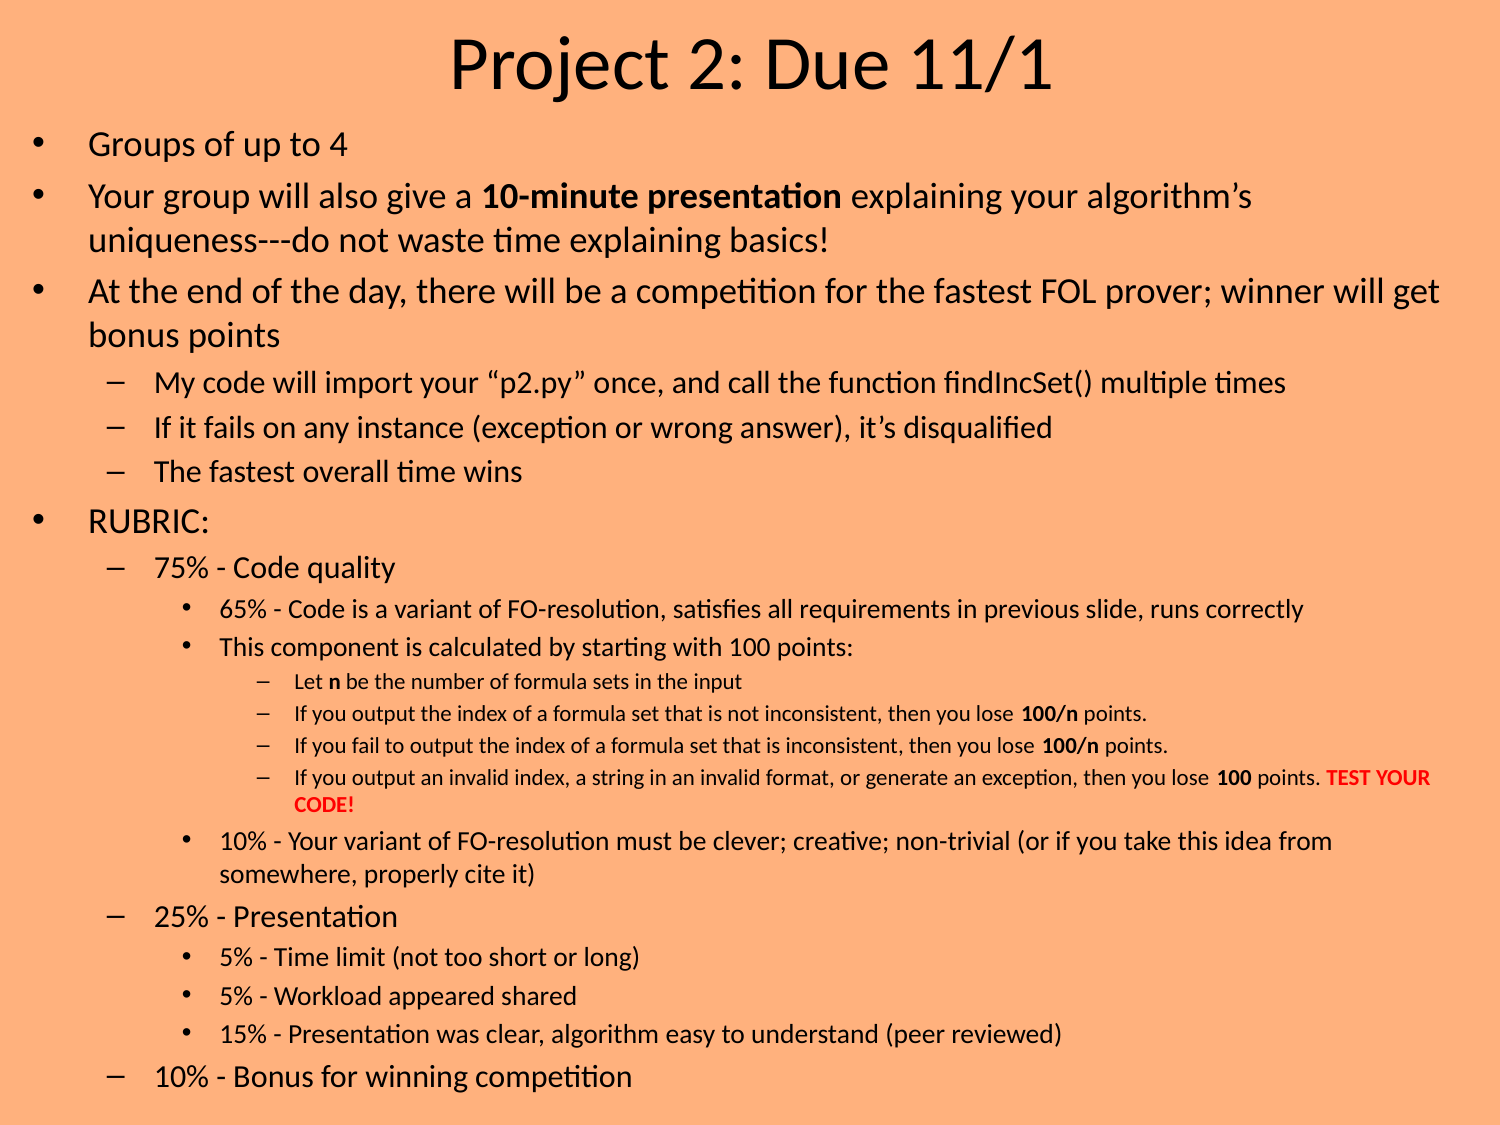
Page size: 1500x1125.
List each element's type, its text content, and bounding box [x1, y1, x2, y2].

list Groups of up to 4 Your group will also give a 10-minute presentation explaining your algorithm’s uniqueness---do not waste time explaining basics! At the end of the day, there will be a competition for the fastest FOL prover; winner will get bonus points My code will import your “p2.py” once, and call the function findIncSet() multiple times If it fails on any instance (exception or wrong answer), it’s disqualified The fastest overall time wins RUBRIC: 75% - Code quality 65% - Code is a variant of FO-resolution, satisfies all requirements in previous slide, runs correctly This component is calculated by starting with 100 points: Let n be the number of formula sets in the input If you output the index of a formula set that is not inconsistent, then you lose 100/n points. If you fail to output the index of a formula set that is inconsistent, then you lose 100/n points. If you output an invalid index, a string in an invalid format, or generate an exception, then you lose 100 points. TEST YOUR CODE! 10% - Your variant of FO-resolution must be clever; creative; non-trivial (or if you take this idea from somewhere, properly cite it) 25% - Presentation 5% - Time limit (not too short or long) 5% - Workload appeared shared 15% - Presentation was clear, algorithm easy to understand (peer reviewed) 10% - Bonus for winning competition [17, 112, 1475, 1111]
title Project 2: Due 11/1 [77, 4, 1428, 112]
